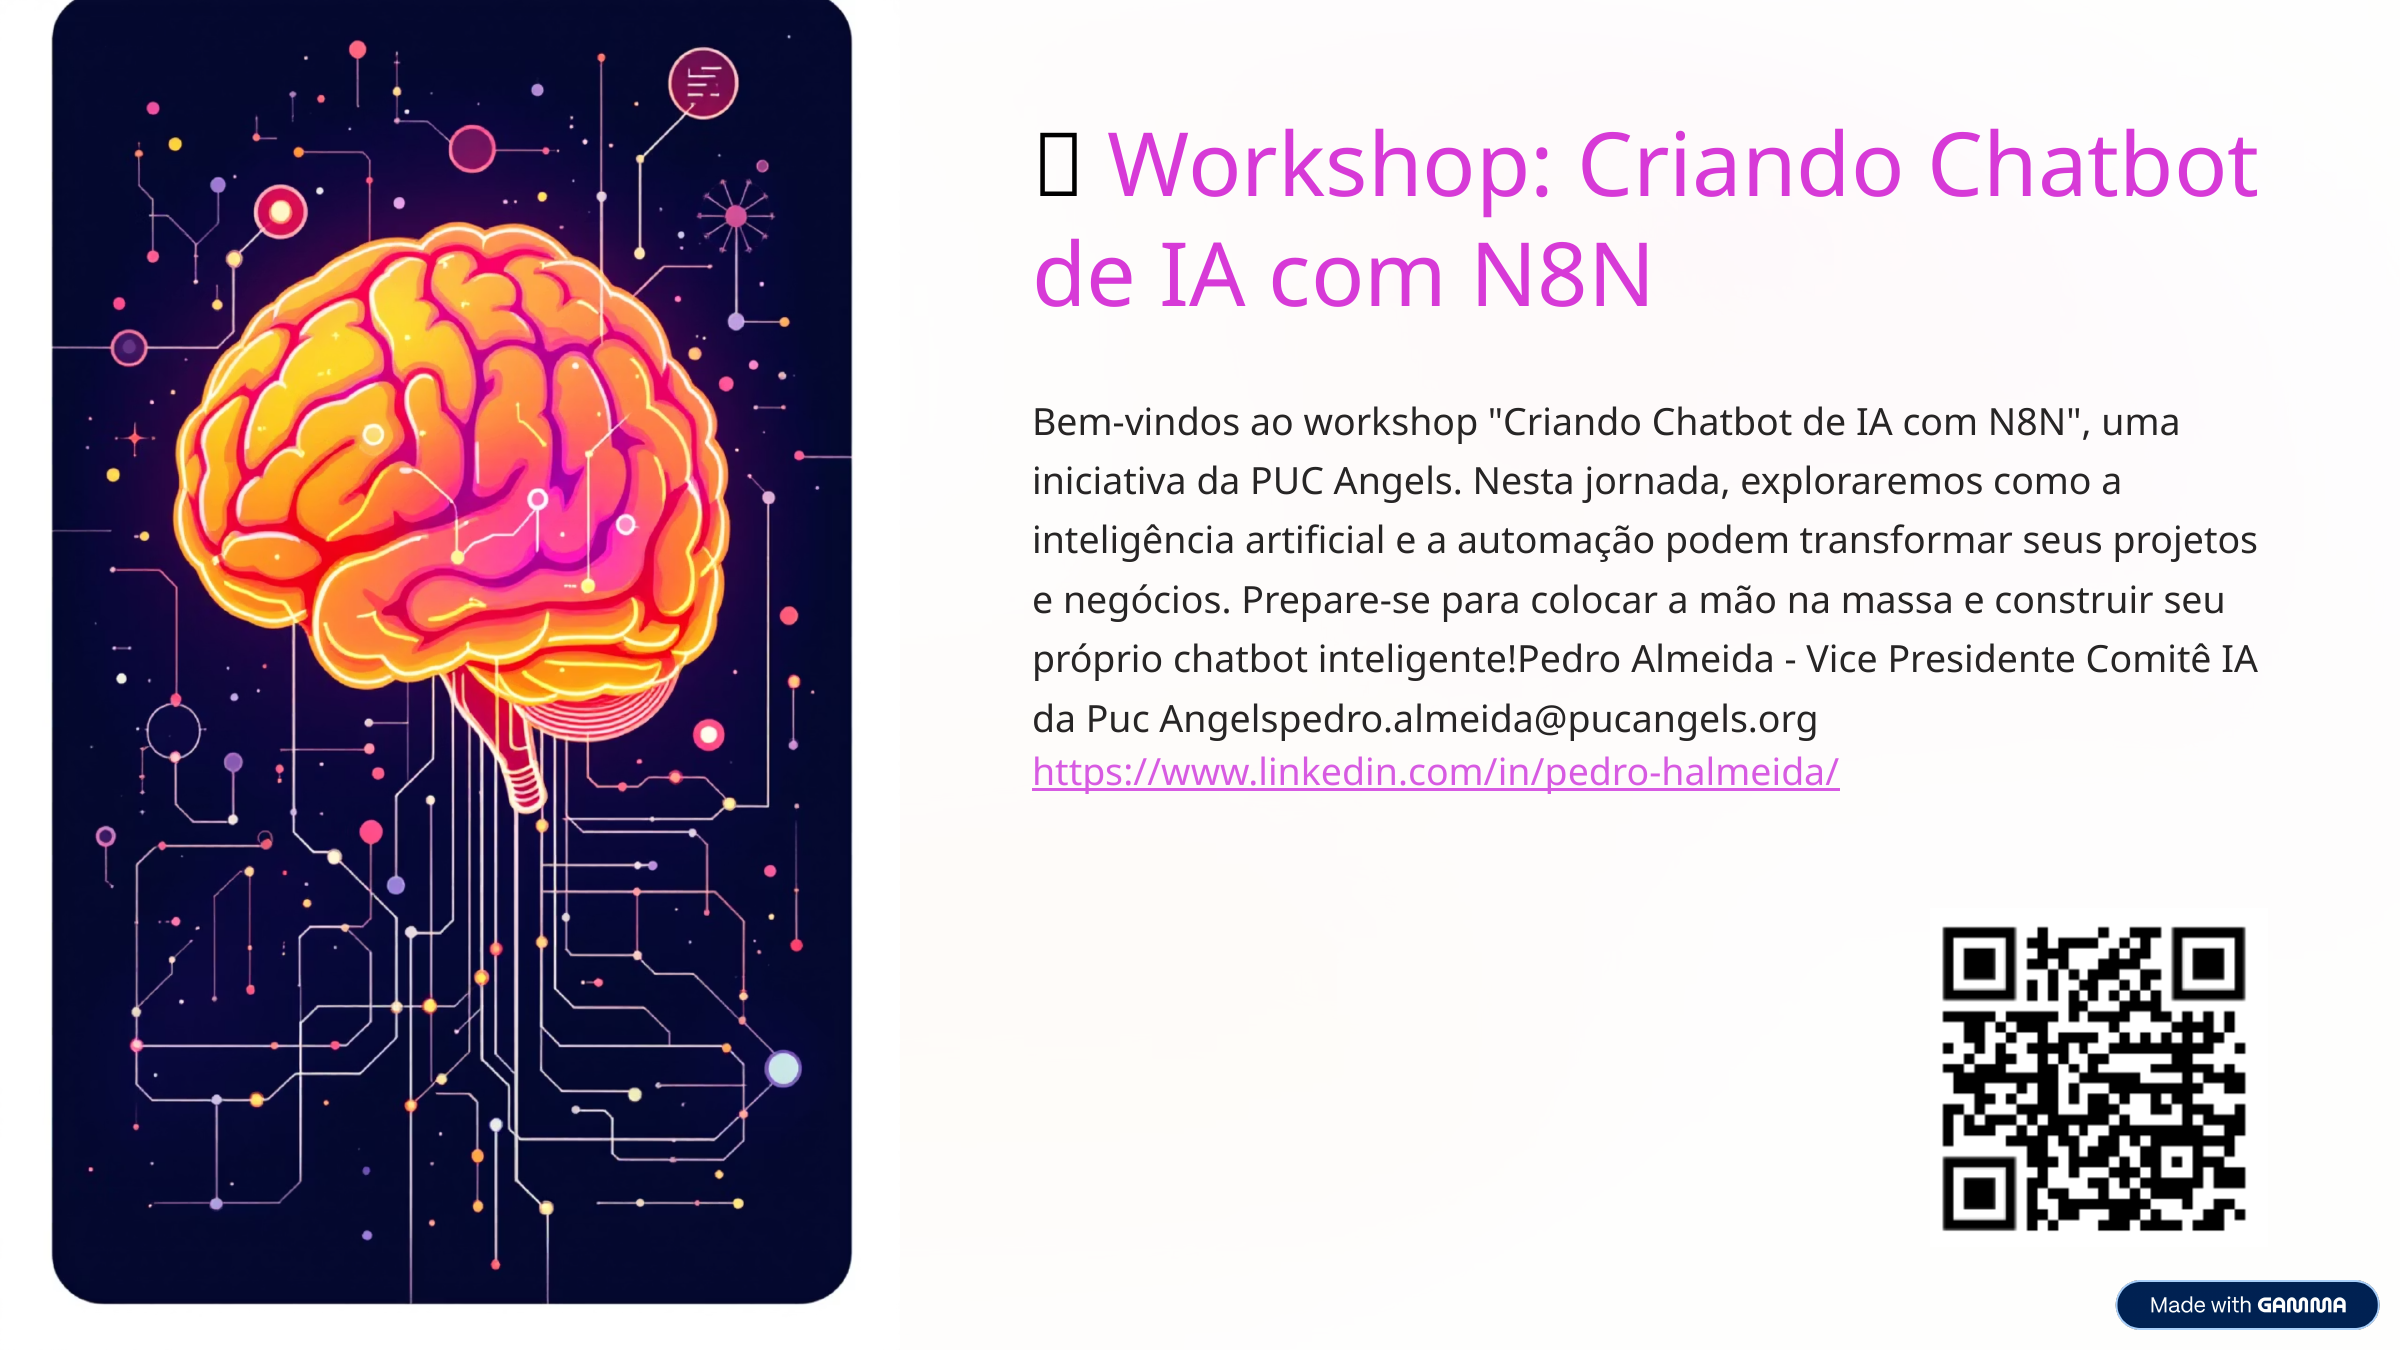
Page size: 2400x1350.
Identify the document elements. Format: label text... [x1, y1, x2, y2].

picture [1930, 908, 2268, 1247]
picture [2106, 1271, 2389, 1339]
picture [0, 0, 900, 1350]
text_box Bem-vindos ao workshop "Criando Chatbot de IA com N8N", uma iniciativa da PUC Angels. Nesta jornada, exploraremos como a inteligência artificial e a automação podem transformar seus projetos e negócios. Prepare-se para colocar a mão na massa e construir seu próprio chatbot inteligente!Pedro Almeida - Vice Presidente Comitê IA da Puc Angelspedro.almeida@pucangels.orghttps://www.linkedin.com/in/pedro-halmeida/ [1031, 383, 2268, 867]
text_box 🚀 Workshop: Criando Chatbot de IA com N8N [1031, 103, 2268, 327]
